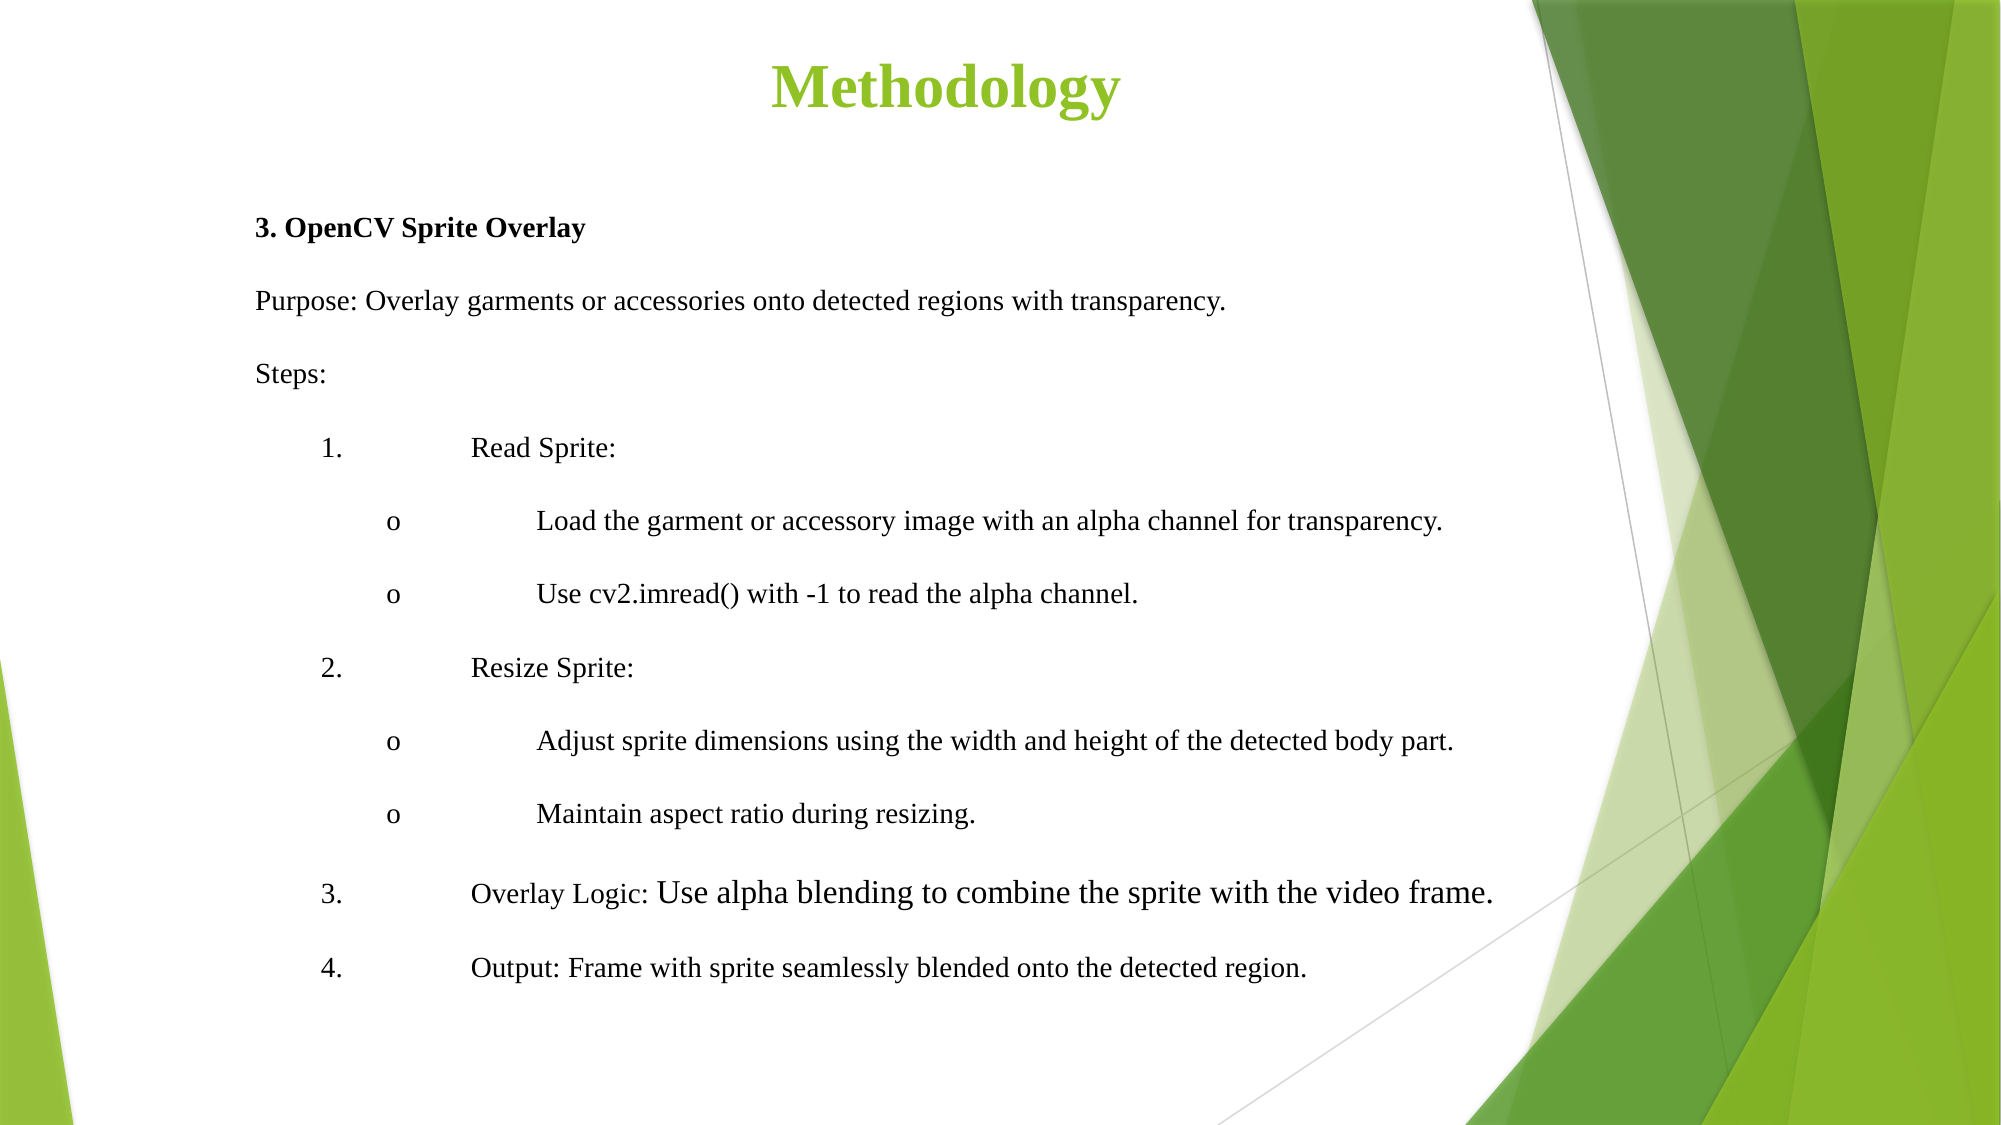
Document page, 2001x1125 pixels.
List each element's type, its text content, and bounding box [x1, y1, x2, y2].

list 3. OpenCV Sprite Overlay Purpose: Overlay garments or accessories onto detected regions with transparency. Steps: 1. Read Sprite: o Load the garment or accessory image with an alpha channel for transparency. o Use cv2.imread() with -1 to read the alpha channel. 2. Resize Sprite: o Adjust sprite dimensions using the width and height of the detected body part. o Maintain aspect ratio during resizing. 3. Overlay Logic: Use alpha blending to combine the sprite with the video frame. 4. Output: Frame with sprite seamlessly blended onto the detected region. [240, 183, 1954, 948]
title Methodology [240, 37, 1653, 150]
